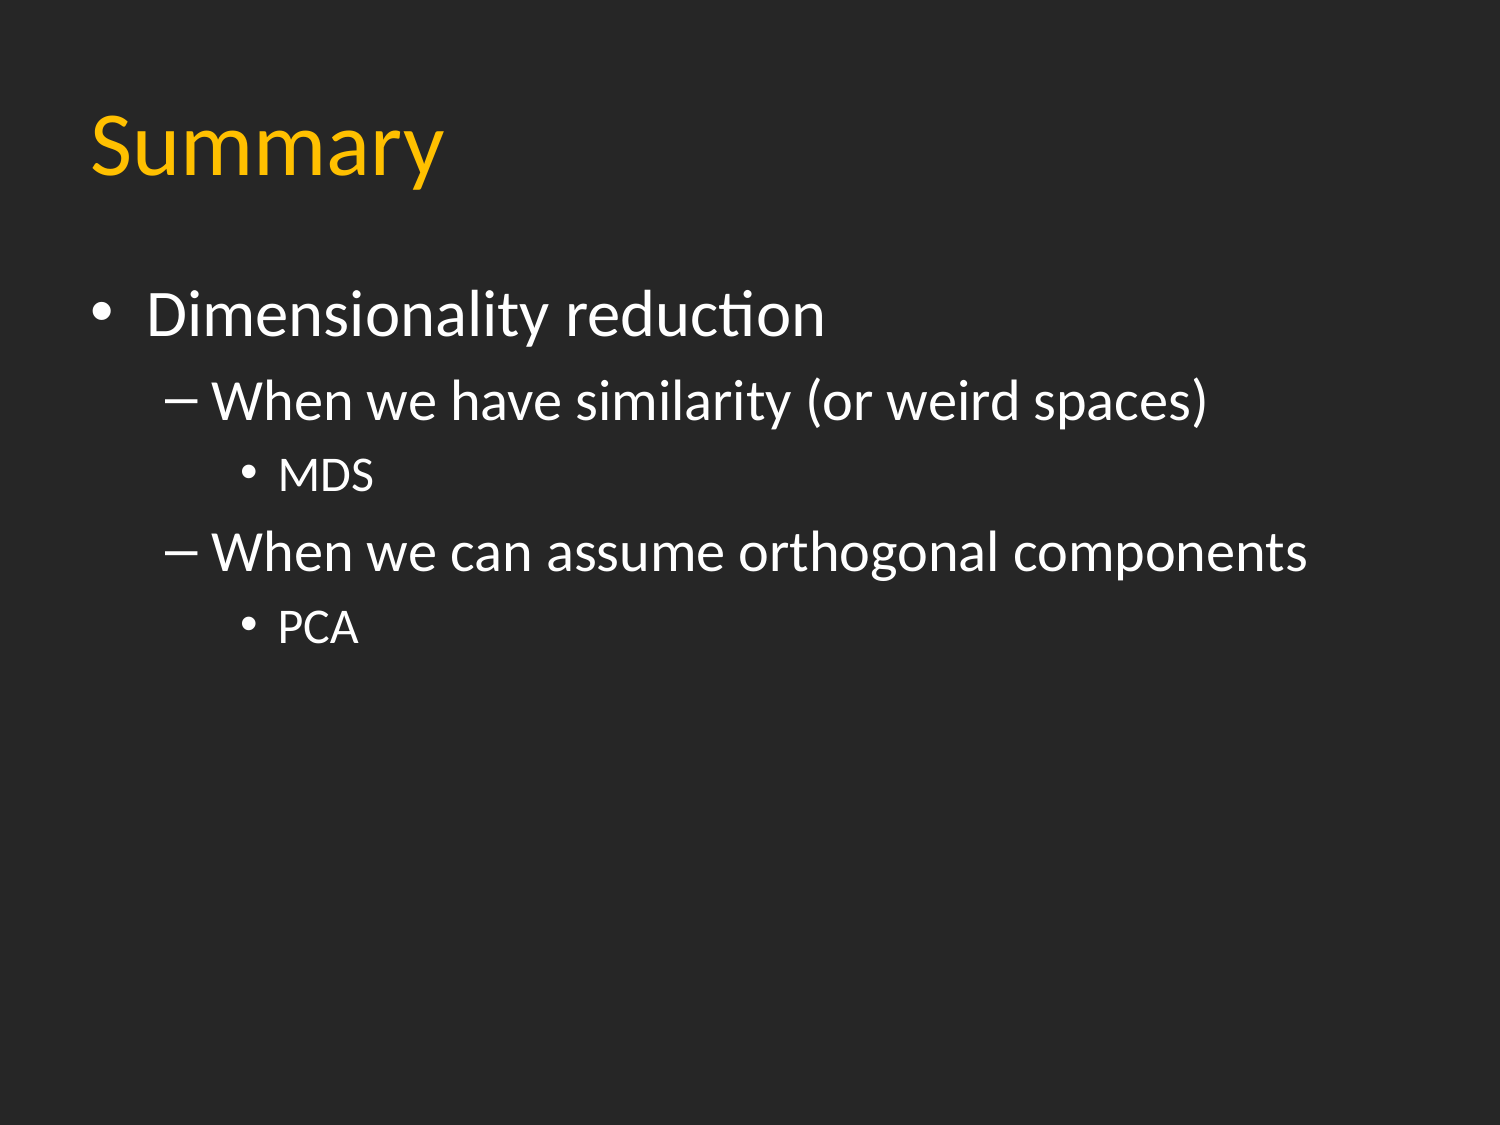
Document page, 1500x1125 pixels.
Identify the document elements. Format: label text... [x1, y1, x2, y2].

list Dimensionality reduction When we have similarity (or weird spaces) MDS When we can assume orthogonal components PCA [75, 262, 1425, 1005]
title Summary [75, 45, 1425, 233]
